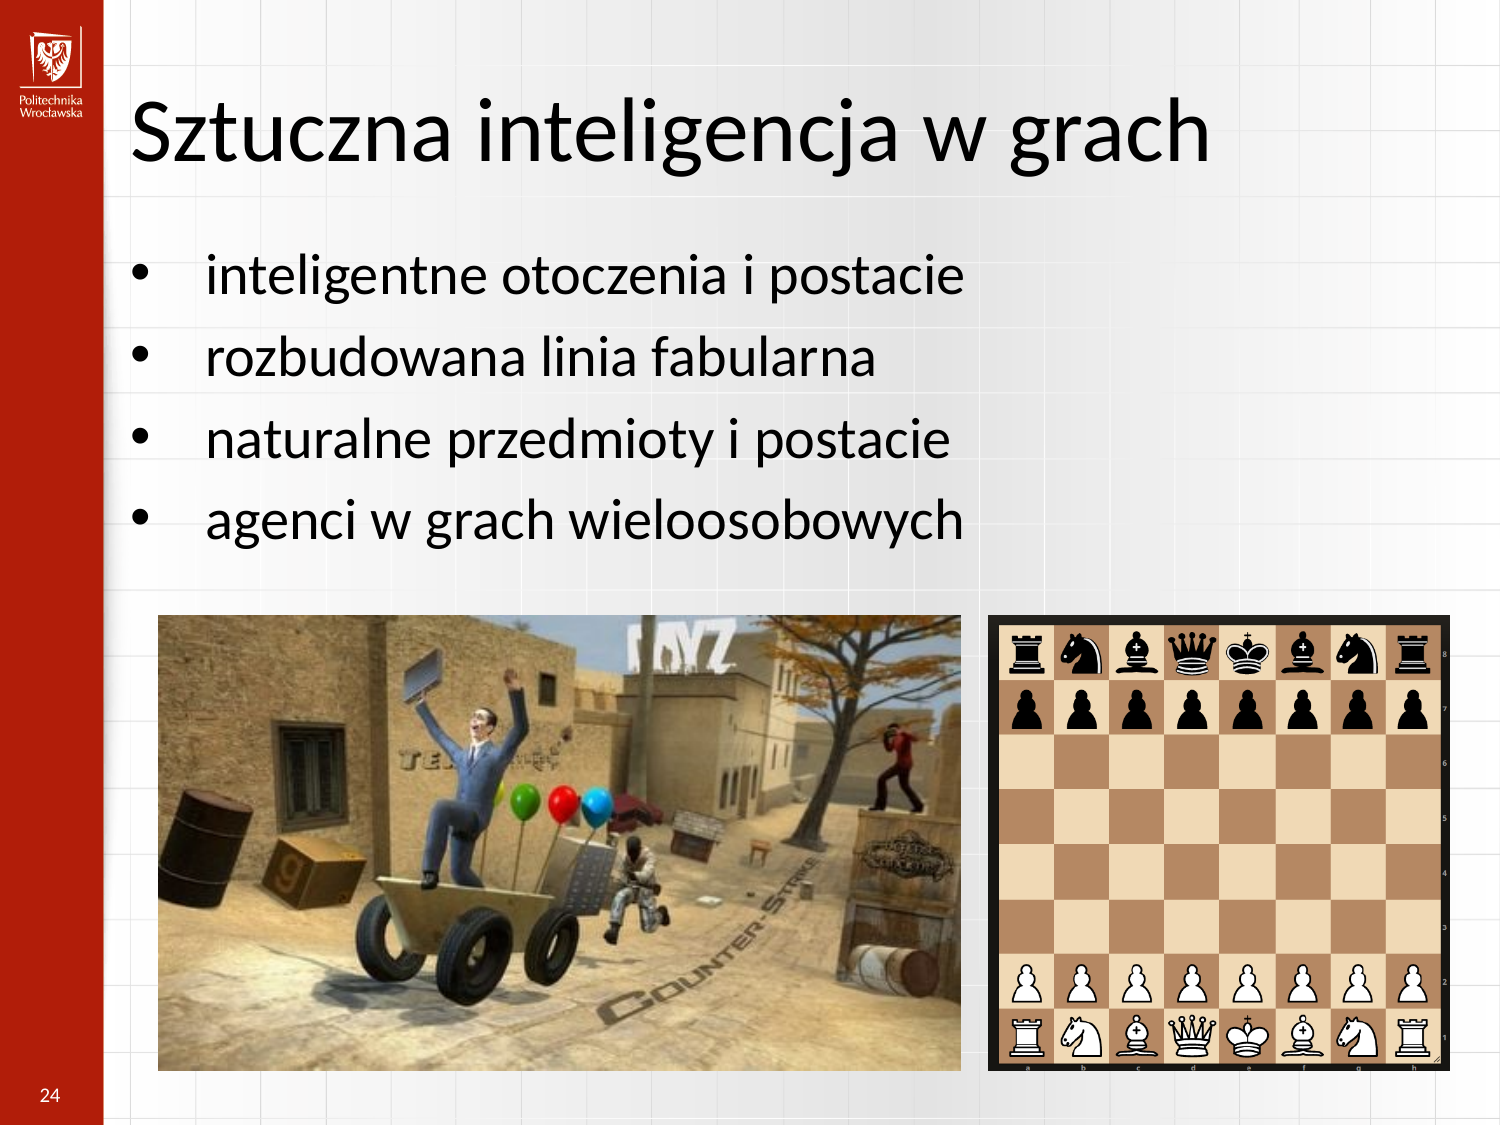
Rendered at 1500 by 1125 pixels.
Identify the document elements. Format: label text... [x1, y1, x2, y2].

list inteligentne otoczenia i postacie rozbudowana linia fabularna naturalne przedmioty i postacie agenci w grach wieloosobowych [130, 229, 1491, 601]
picture [0, 0, 1500, 1125]
list Sztuczna inteligencja w grach [130, 54, 1490, 197]
